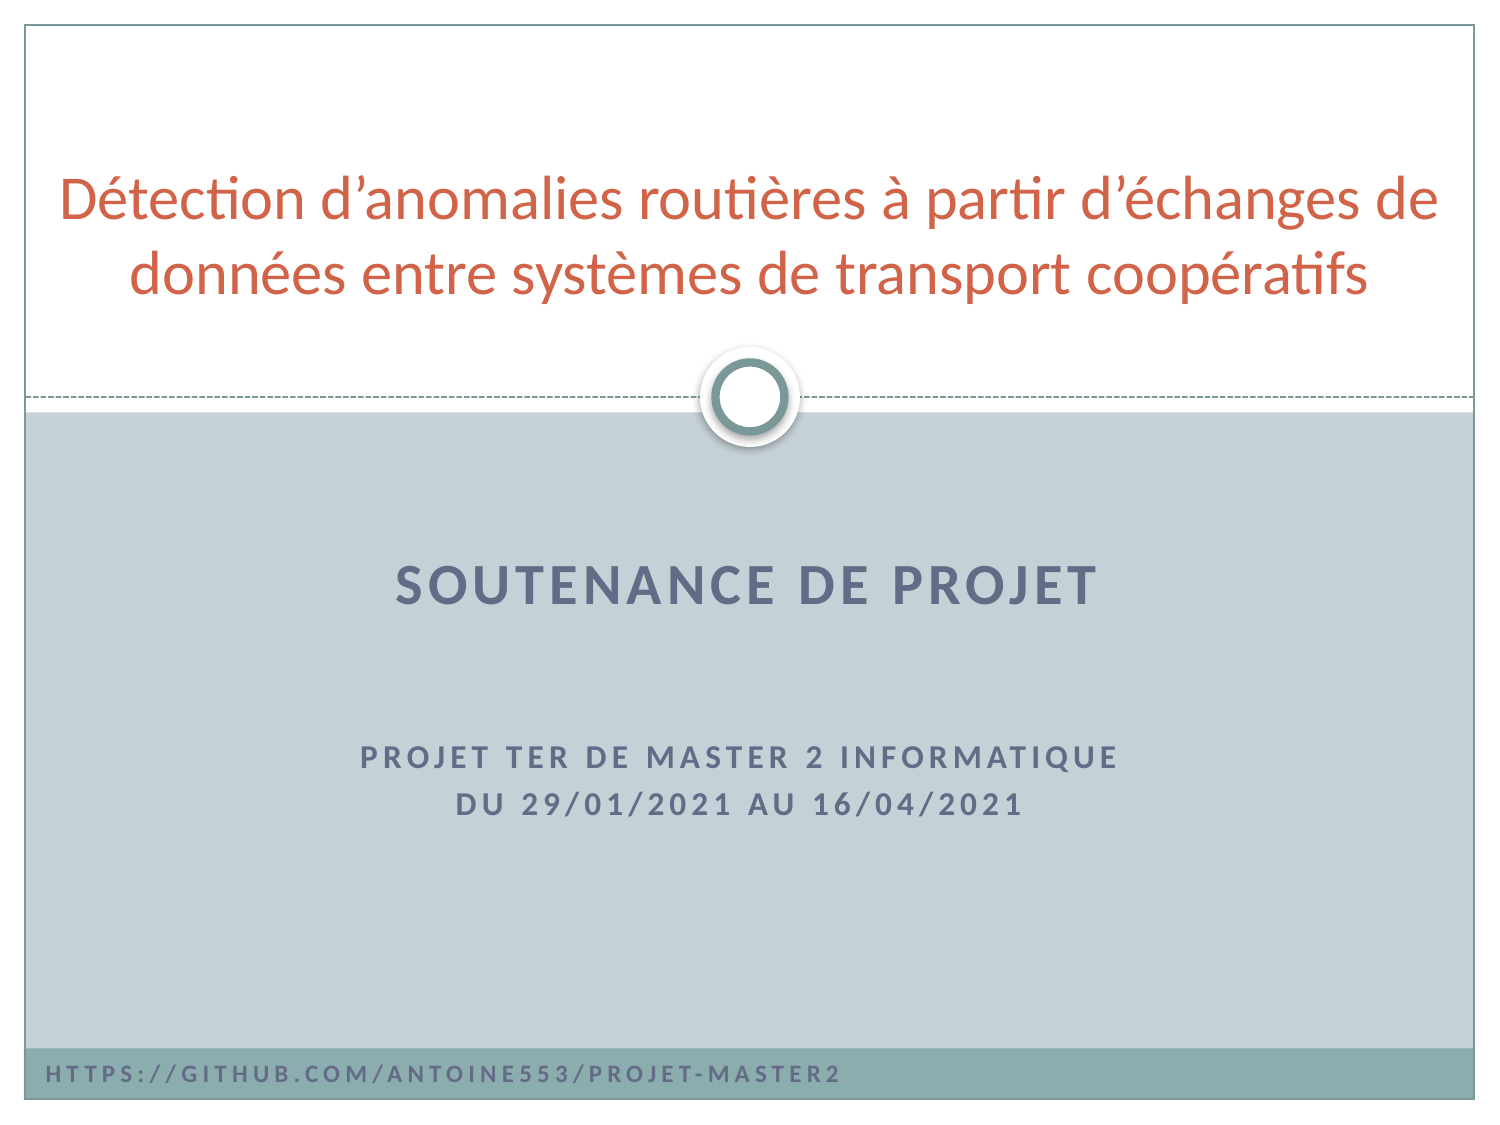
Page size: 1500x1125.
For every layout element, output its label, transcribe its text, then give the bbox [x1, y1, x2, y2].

subtitle Soutenance de Projet [49, 538, 1444, 722]
title Détection d’anomalies routières à partir d’échanges de données entre systèmes de transport coopératifs [41, 62, 1459, 315]
text_box Projet TER de Master 2 Informatique du 29/01/2021 au 16/04/2021 [48, 727, 1443, 911]
text_box https://github.com/Antoine553/projet-master2 [0, 1049, 892, 1125]
